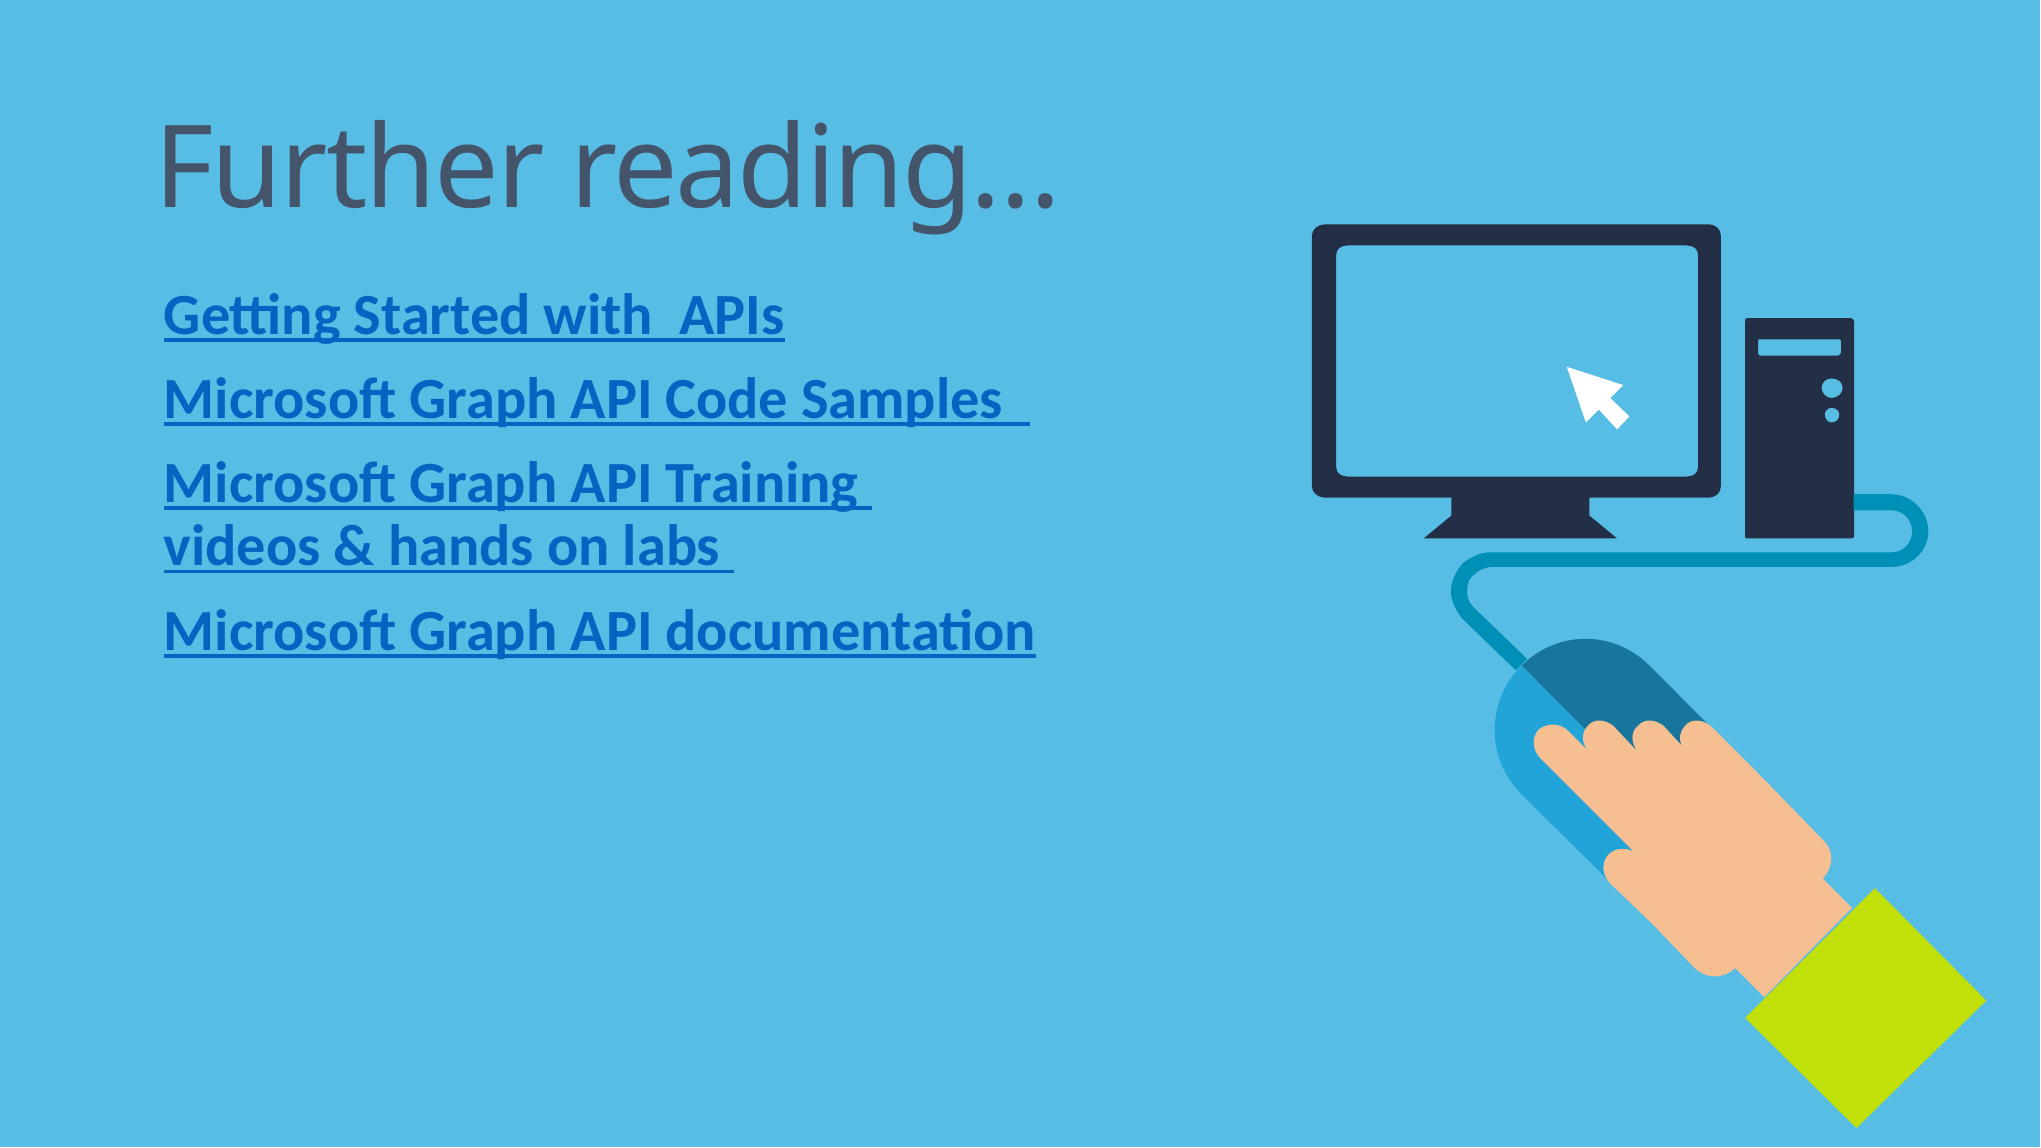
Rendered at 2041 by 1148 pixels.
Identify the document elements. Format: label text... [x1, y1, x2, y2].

title Further reading… [139, 88, 1899, 240]
list Getting Started with APIs Microsoft Graph API Code Samples Microsoft Graph API Training videos & hands on labs Microsoft Graph API documentation [139, 268, 1261, 950]
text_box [1311, 224, 1987, 1129]
